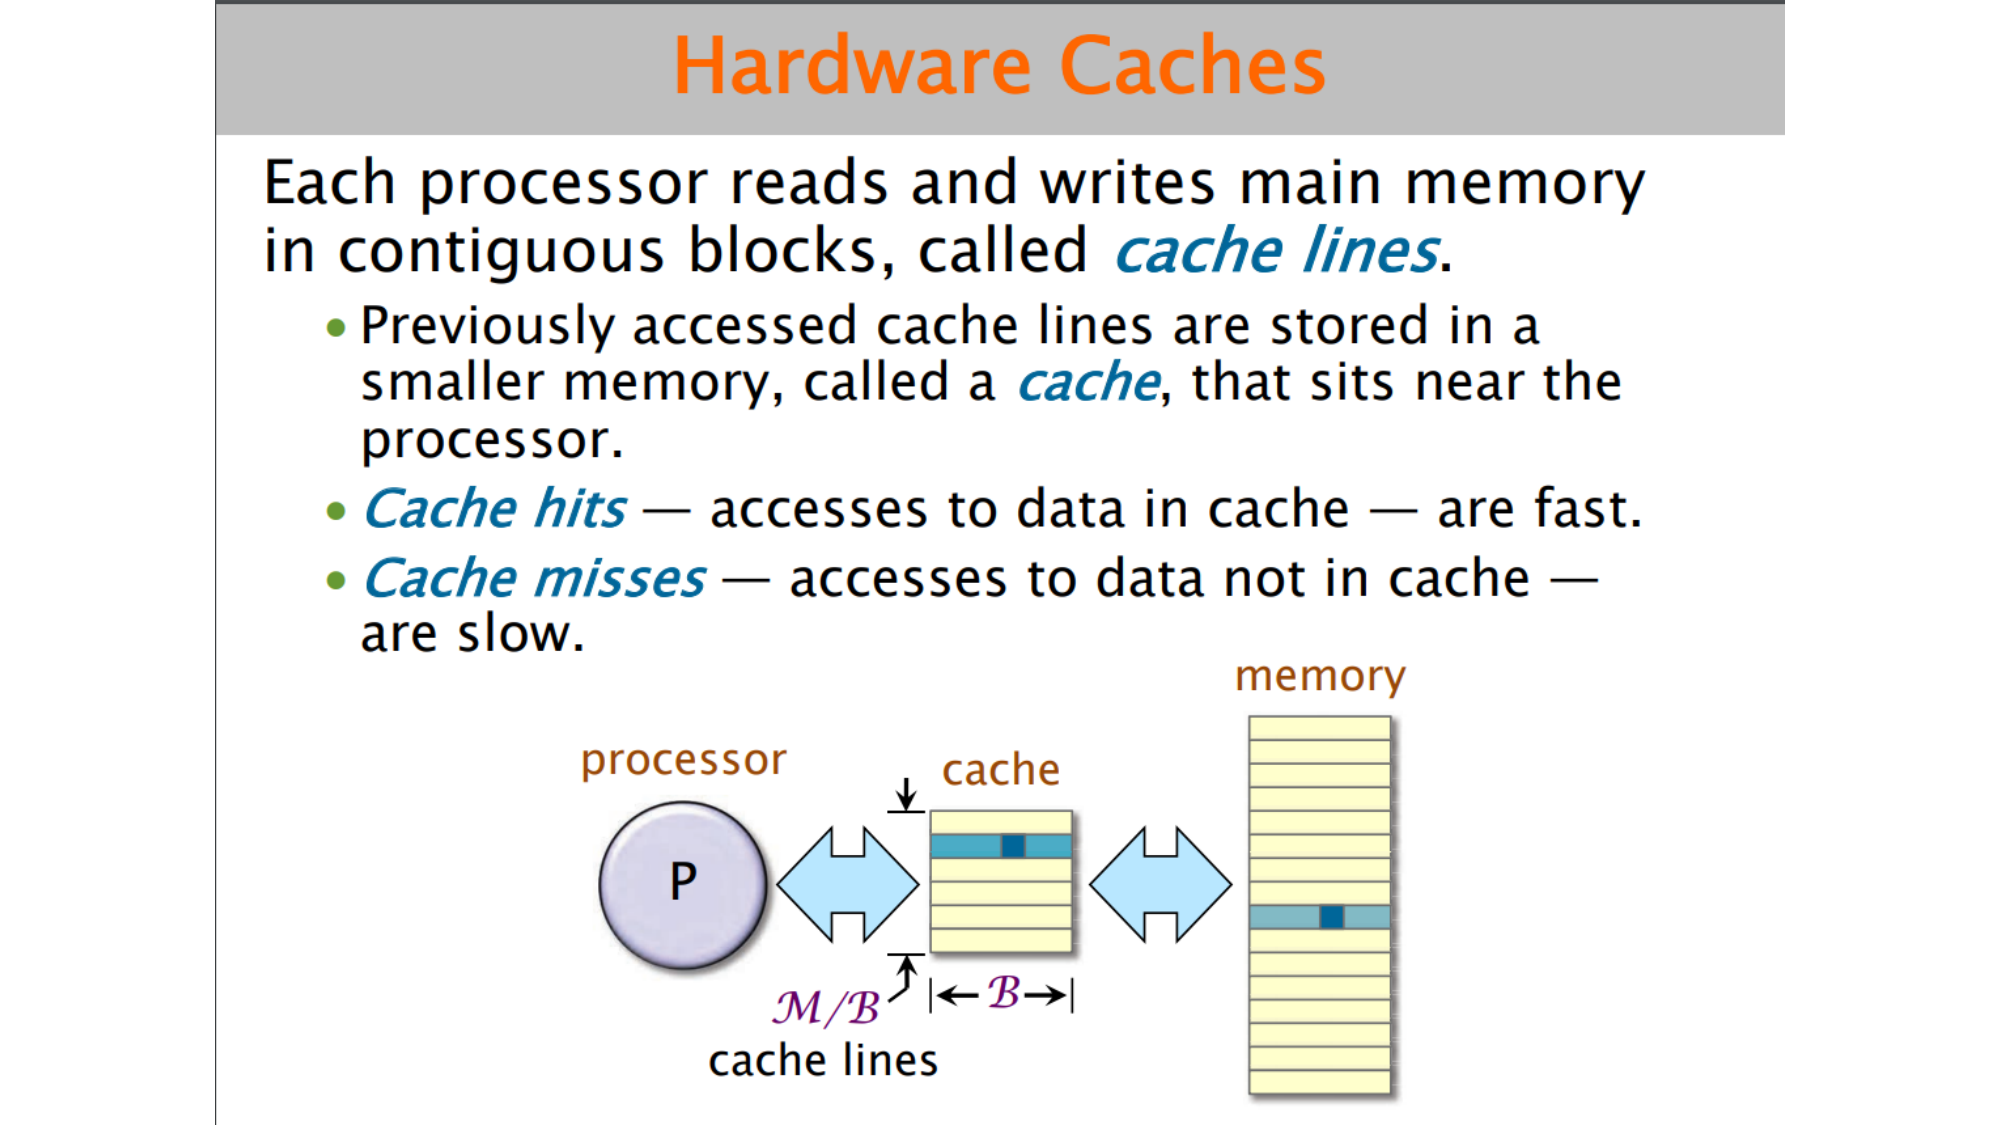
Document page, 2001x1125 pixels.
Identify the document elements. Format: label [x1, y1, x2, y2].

picture [215, 0, 1785, 1125]
